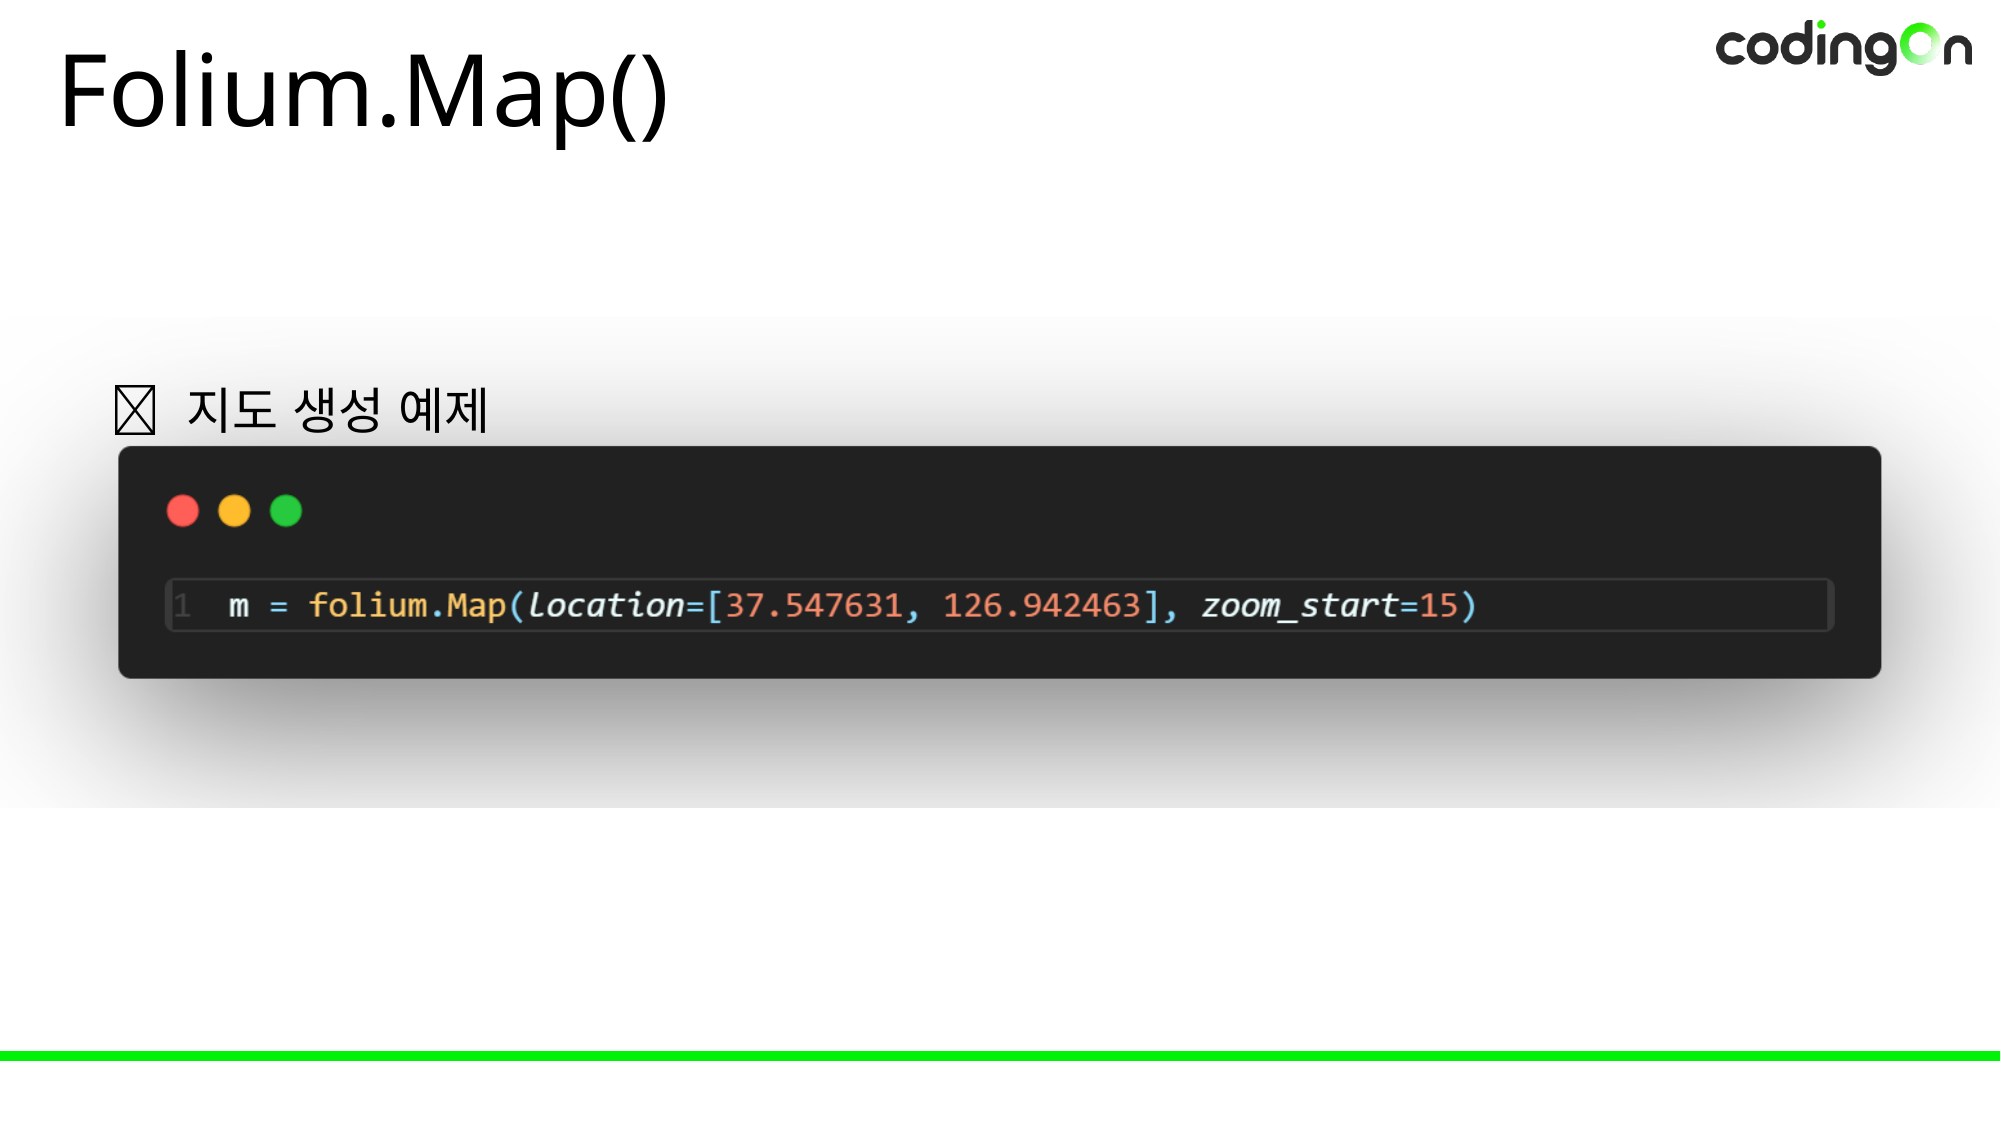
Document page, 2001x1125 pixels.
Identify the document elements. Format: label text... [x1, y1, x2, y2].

picture [0, 317, 2000, 808]
picture [1767, 20, 1972, 76]
title Folium.Map() [41, 0, 1767, 188]
